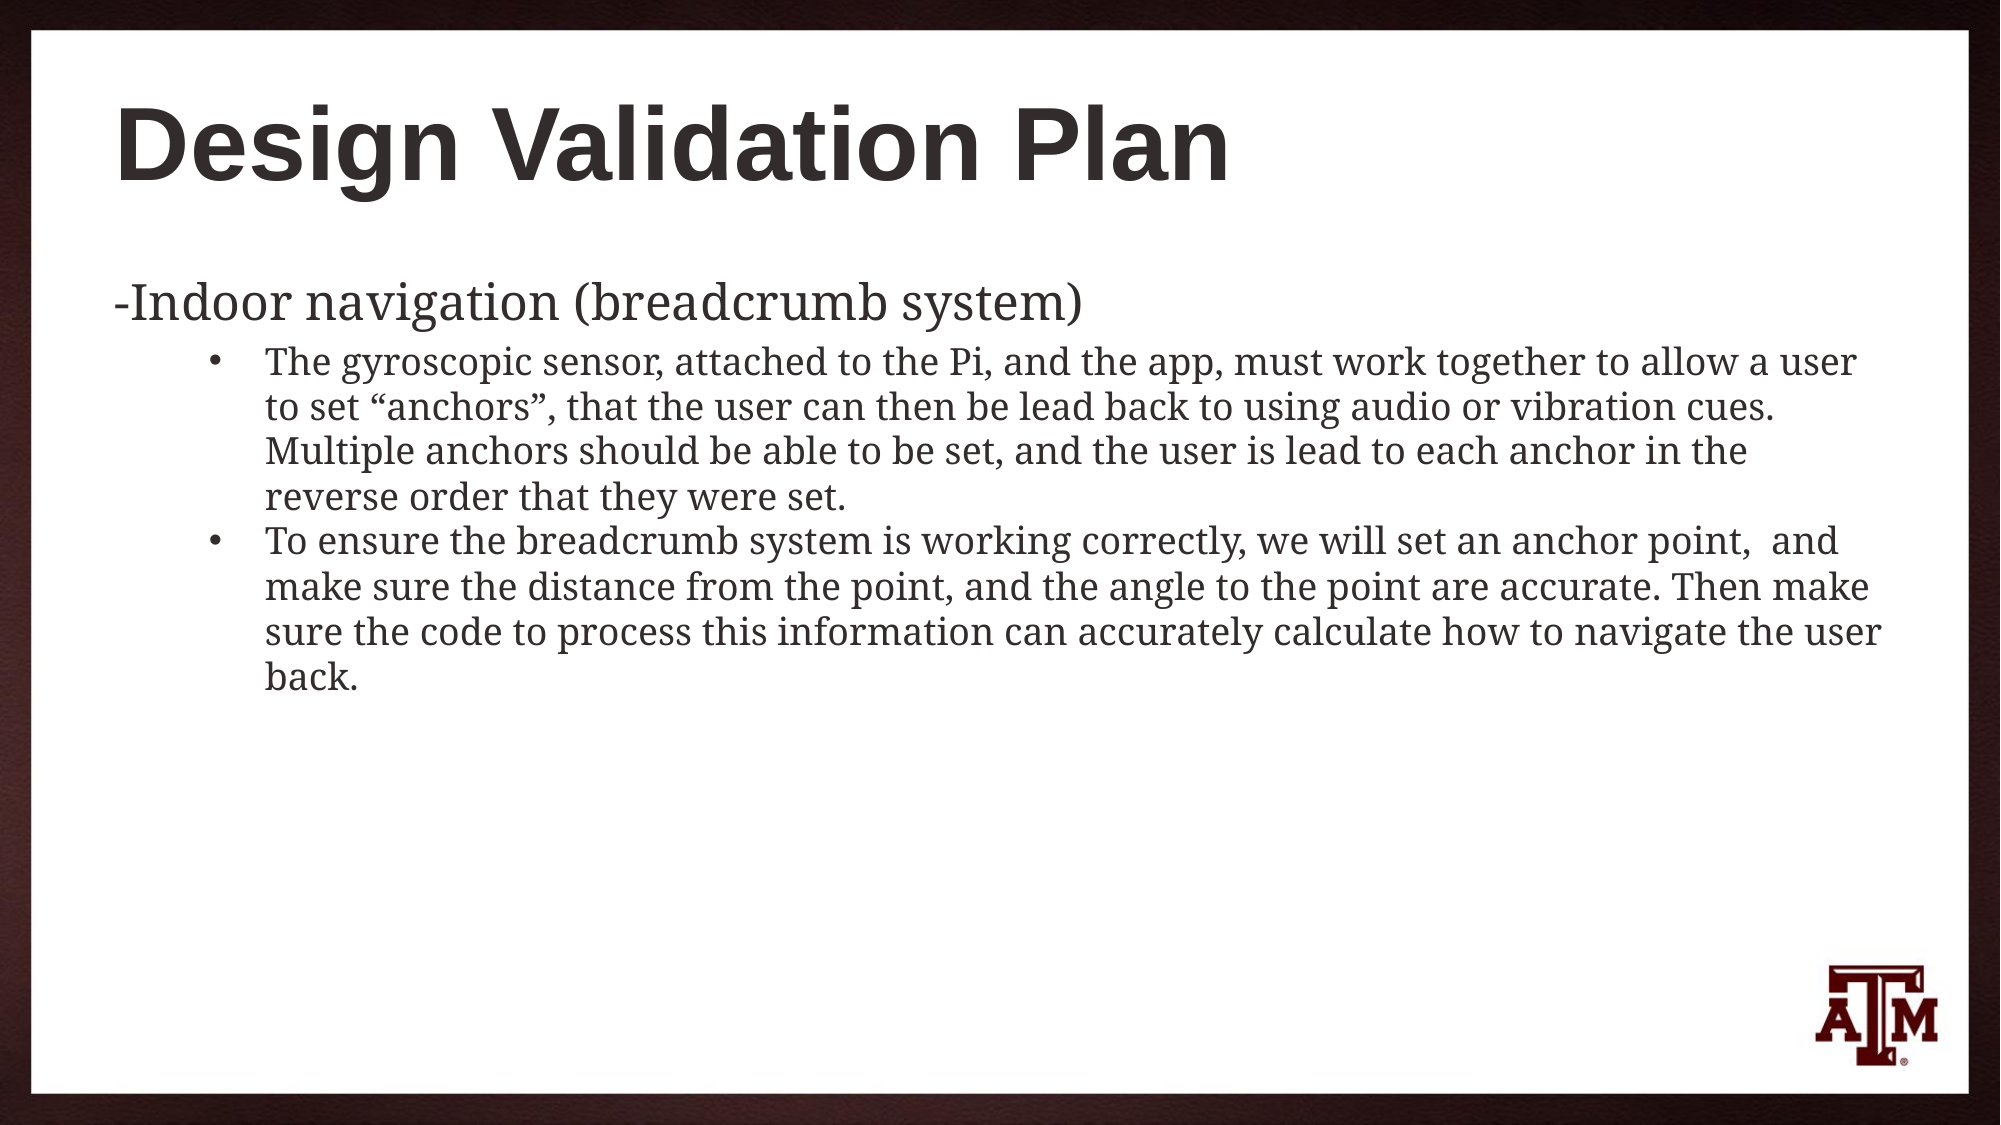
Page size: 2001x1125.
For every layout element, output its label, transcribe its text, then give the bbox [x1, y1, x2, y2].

title Design Validation Plan [99, 45, 1900, 233]
list -Indoor navigation (breadcrumb system) The gyroscopic sensor, attached to the Pi, and the app, must work together to allow a user to set “anchors”, that the user can then be lead back to using audio or vibration cues. Multiple anchors should be able to be set, and the user is lead to each anchor in the reverse order that they were set. To ensure the breadcrumb system is working correctly, we will set an anchor point, and make sure the distance from the point, and the angle to the point are accurate. Then make sure the code to process this information can accurately calculate how to navigate the user back. [99, 262, 1900, 969]
picture [0, 0, 2000, 1125]
